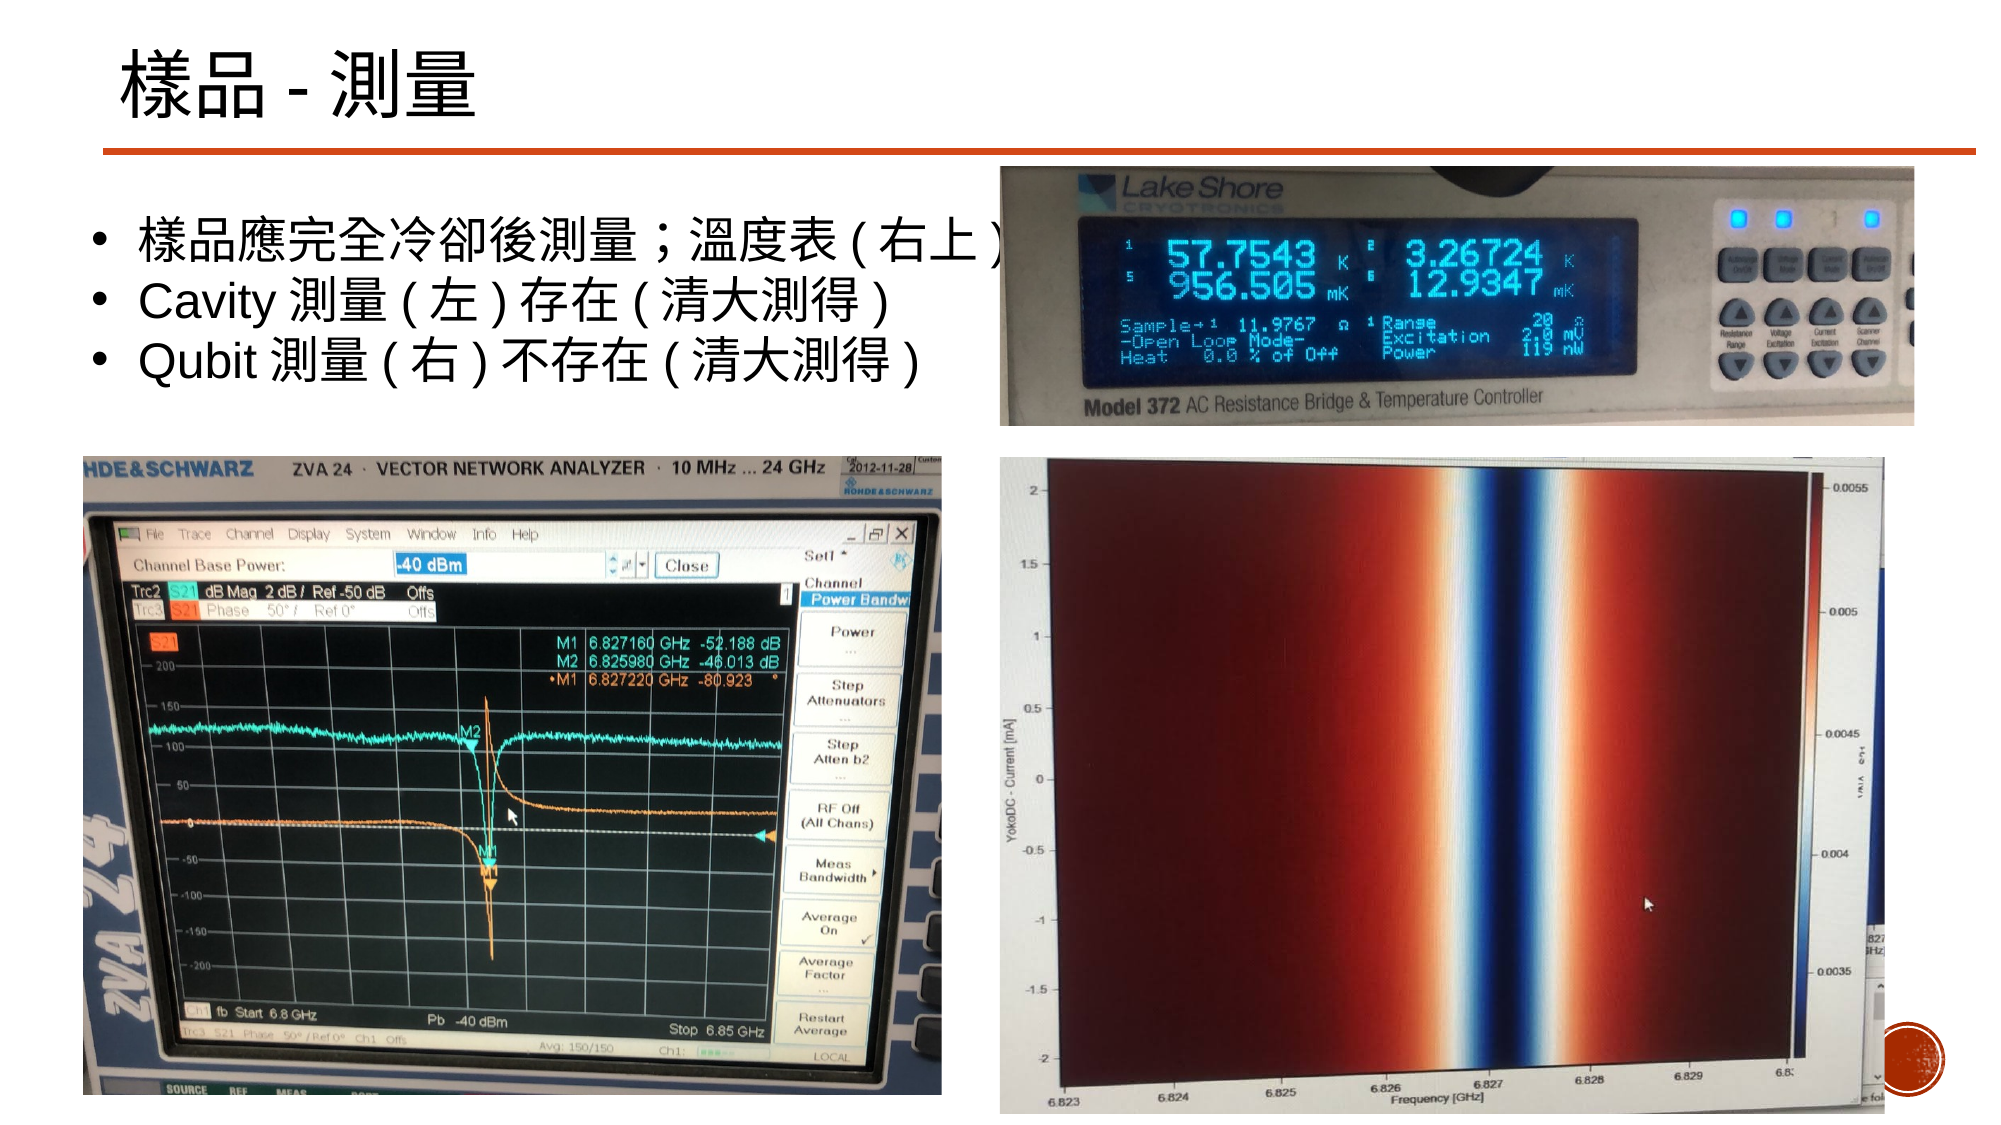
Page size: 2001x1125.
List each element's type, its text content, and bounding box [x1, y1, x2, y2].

picture [999, 457, 1885, 1114]
picture [83, 456, 942, 1095]
text_box 樣品應完全冷卻後測量；溫度表(右上) Cavity測量(左)存在(清大測得) Qubit測量(右)不存在(清大測得) [76, 201, 1040, 516]
text_box 樣品-測量 [103, 30, 845, 136]
picture [999, 166, 1915, 426]
